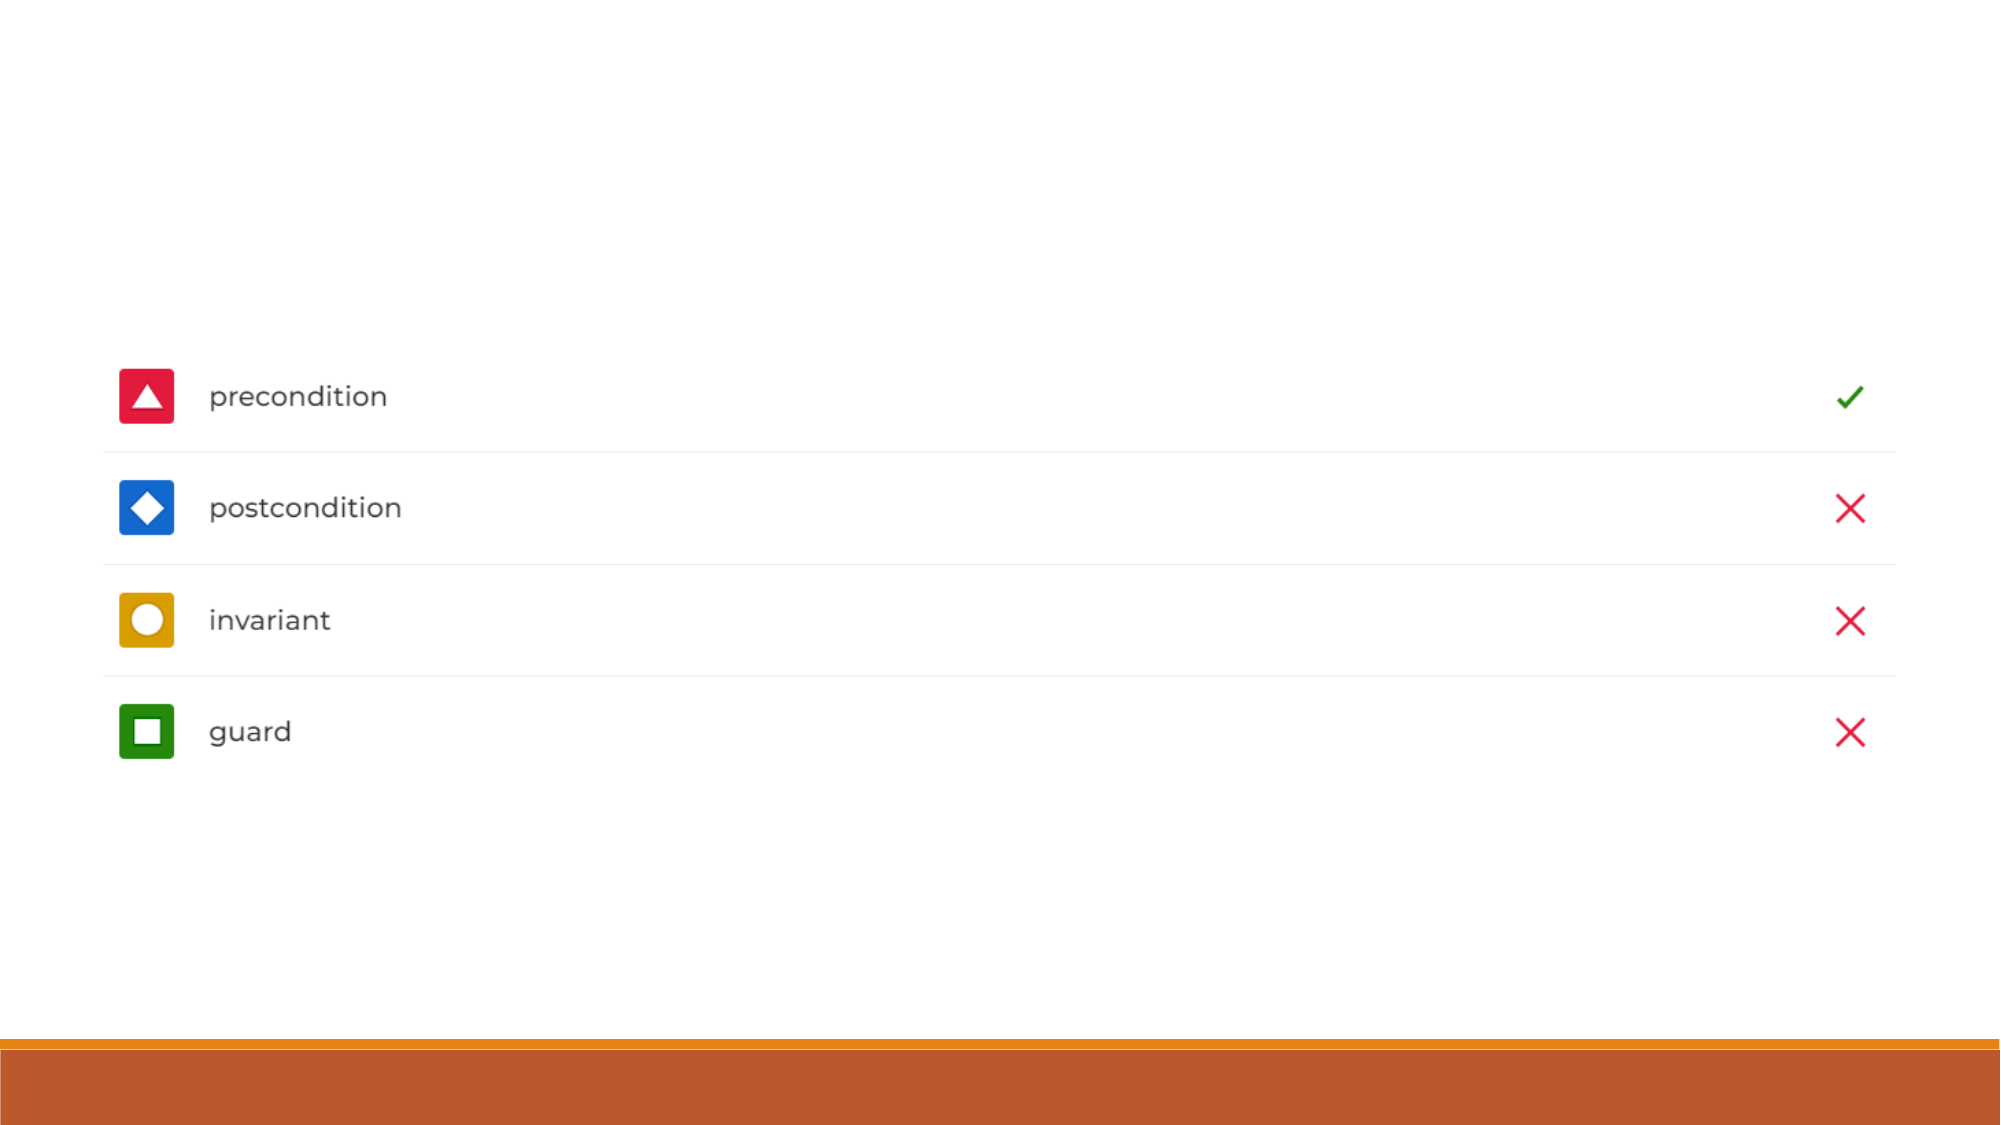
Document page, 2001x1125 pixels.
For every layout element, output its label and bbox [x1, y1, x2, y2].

picture [103, 358, 1897, 767]
